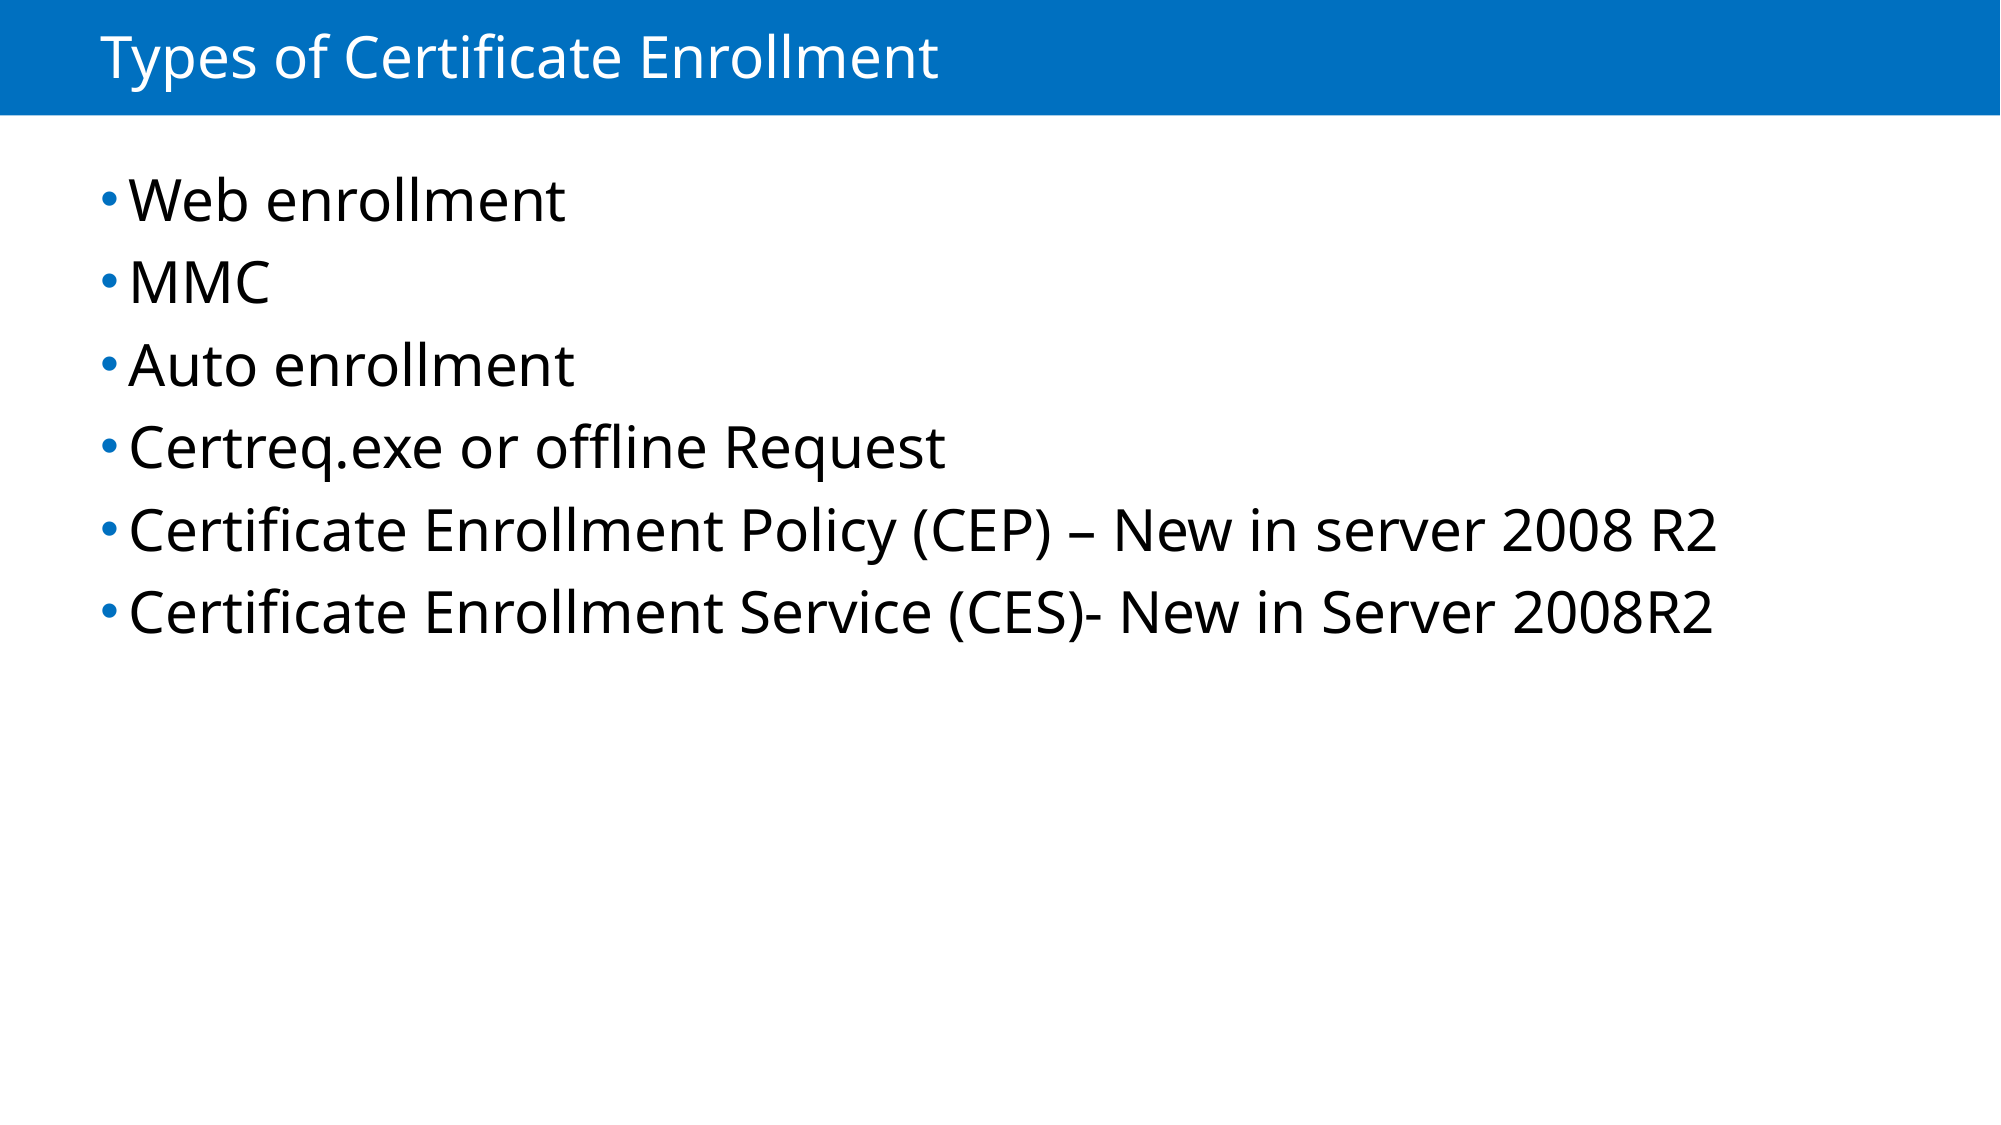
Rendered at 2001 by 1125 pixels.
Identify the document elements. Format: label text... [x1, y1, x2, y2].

title Types of Certificate Enrollment [100, 0, 1802, 122]
list Web enrollment MMC Auto enrollment Certreq.exe or offline Request Certificate Enrollment Policy (CEP) – New in server 2008 R2 Certificate Enrollment Service (CES)- New in Server 2008R2 [100, 162, 1851, 883]
